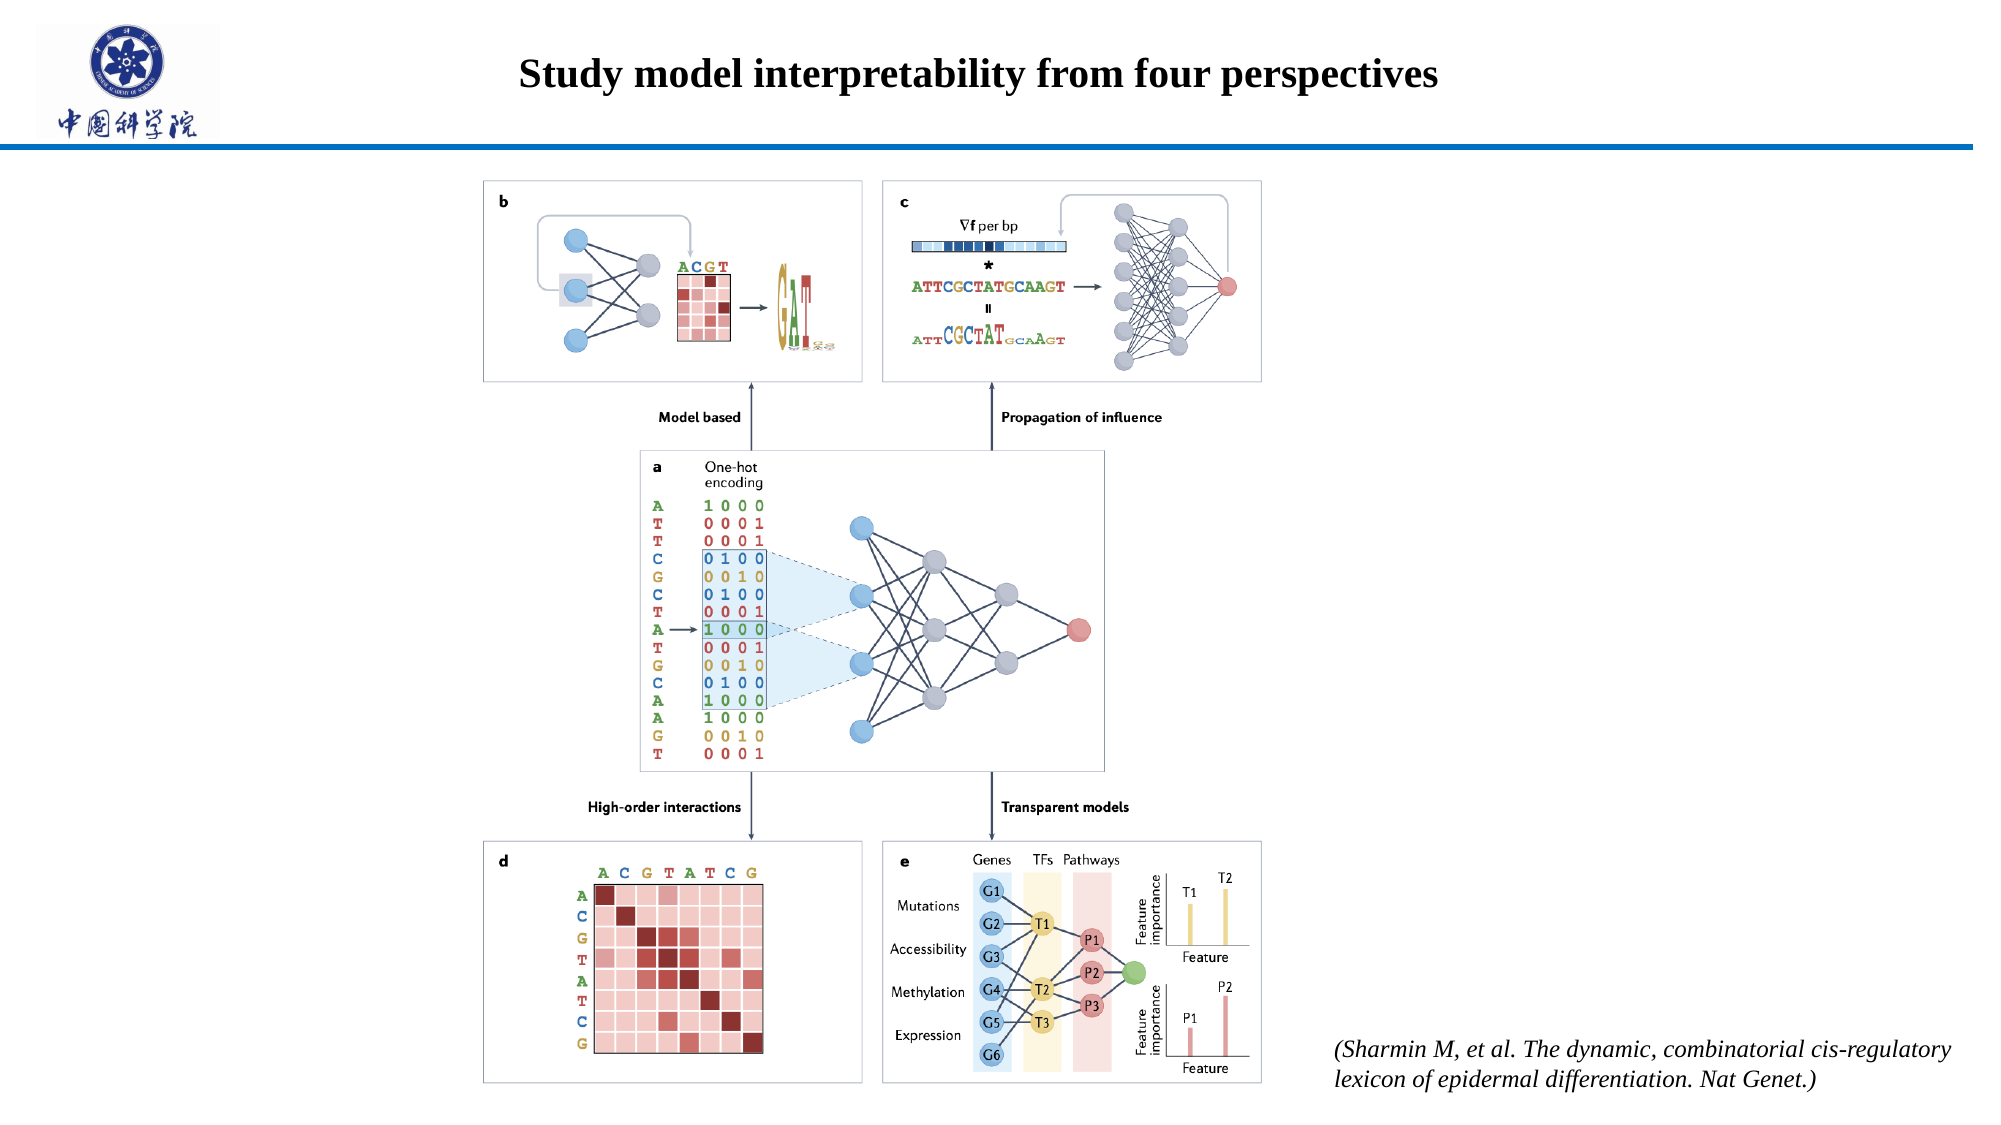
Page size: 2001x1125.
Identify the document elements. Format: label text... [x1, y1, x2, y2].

text_box (Sharmin M, et al. The dynamic, combinatorial cis-regulatory lexicon of epidermal differentiation. Nat Genet.) [1319, 1025, 2000, 1100]
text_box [0, 24, 1974, 147]
picture [460, 165, 1282, 1101]
